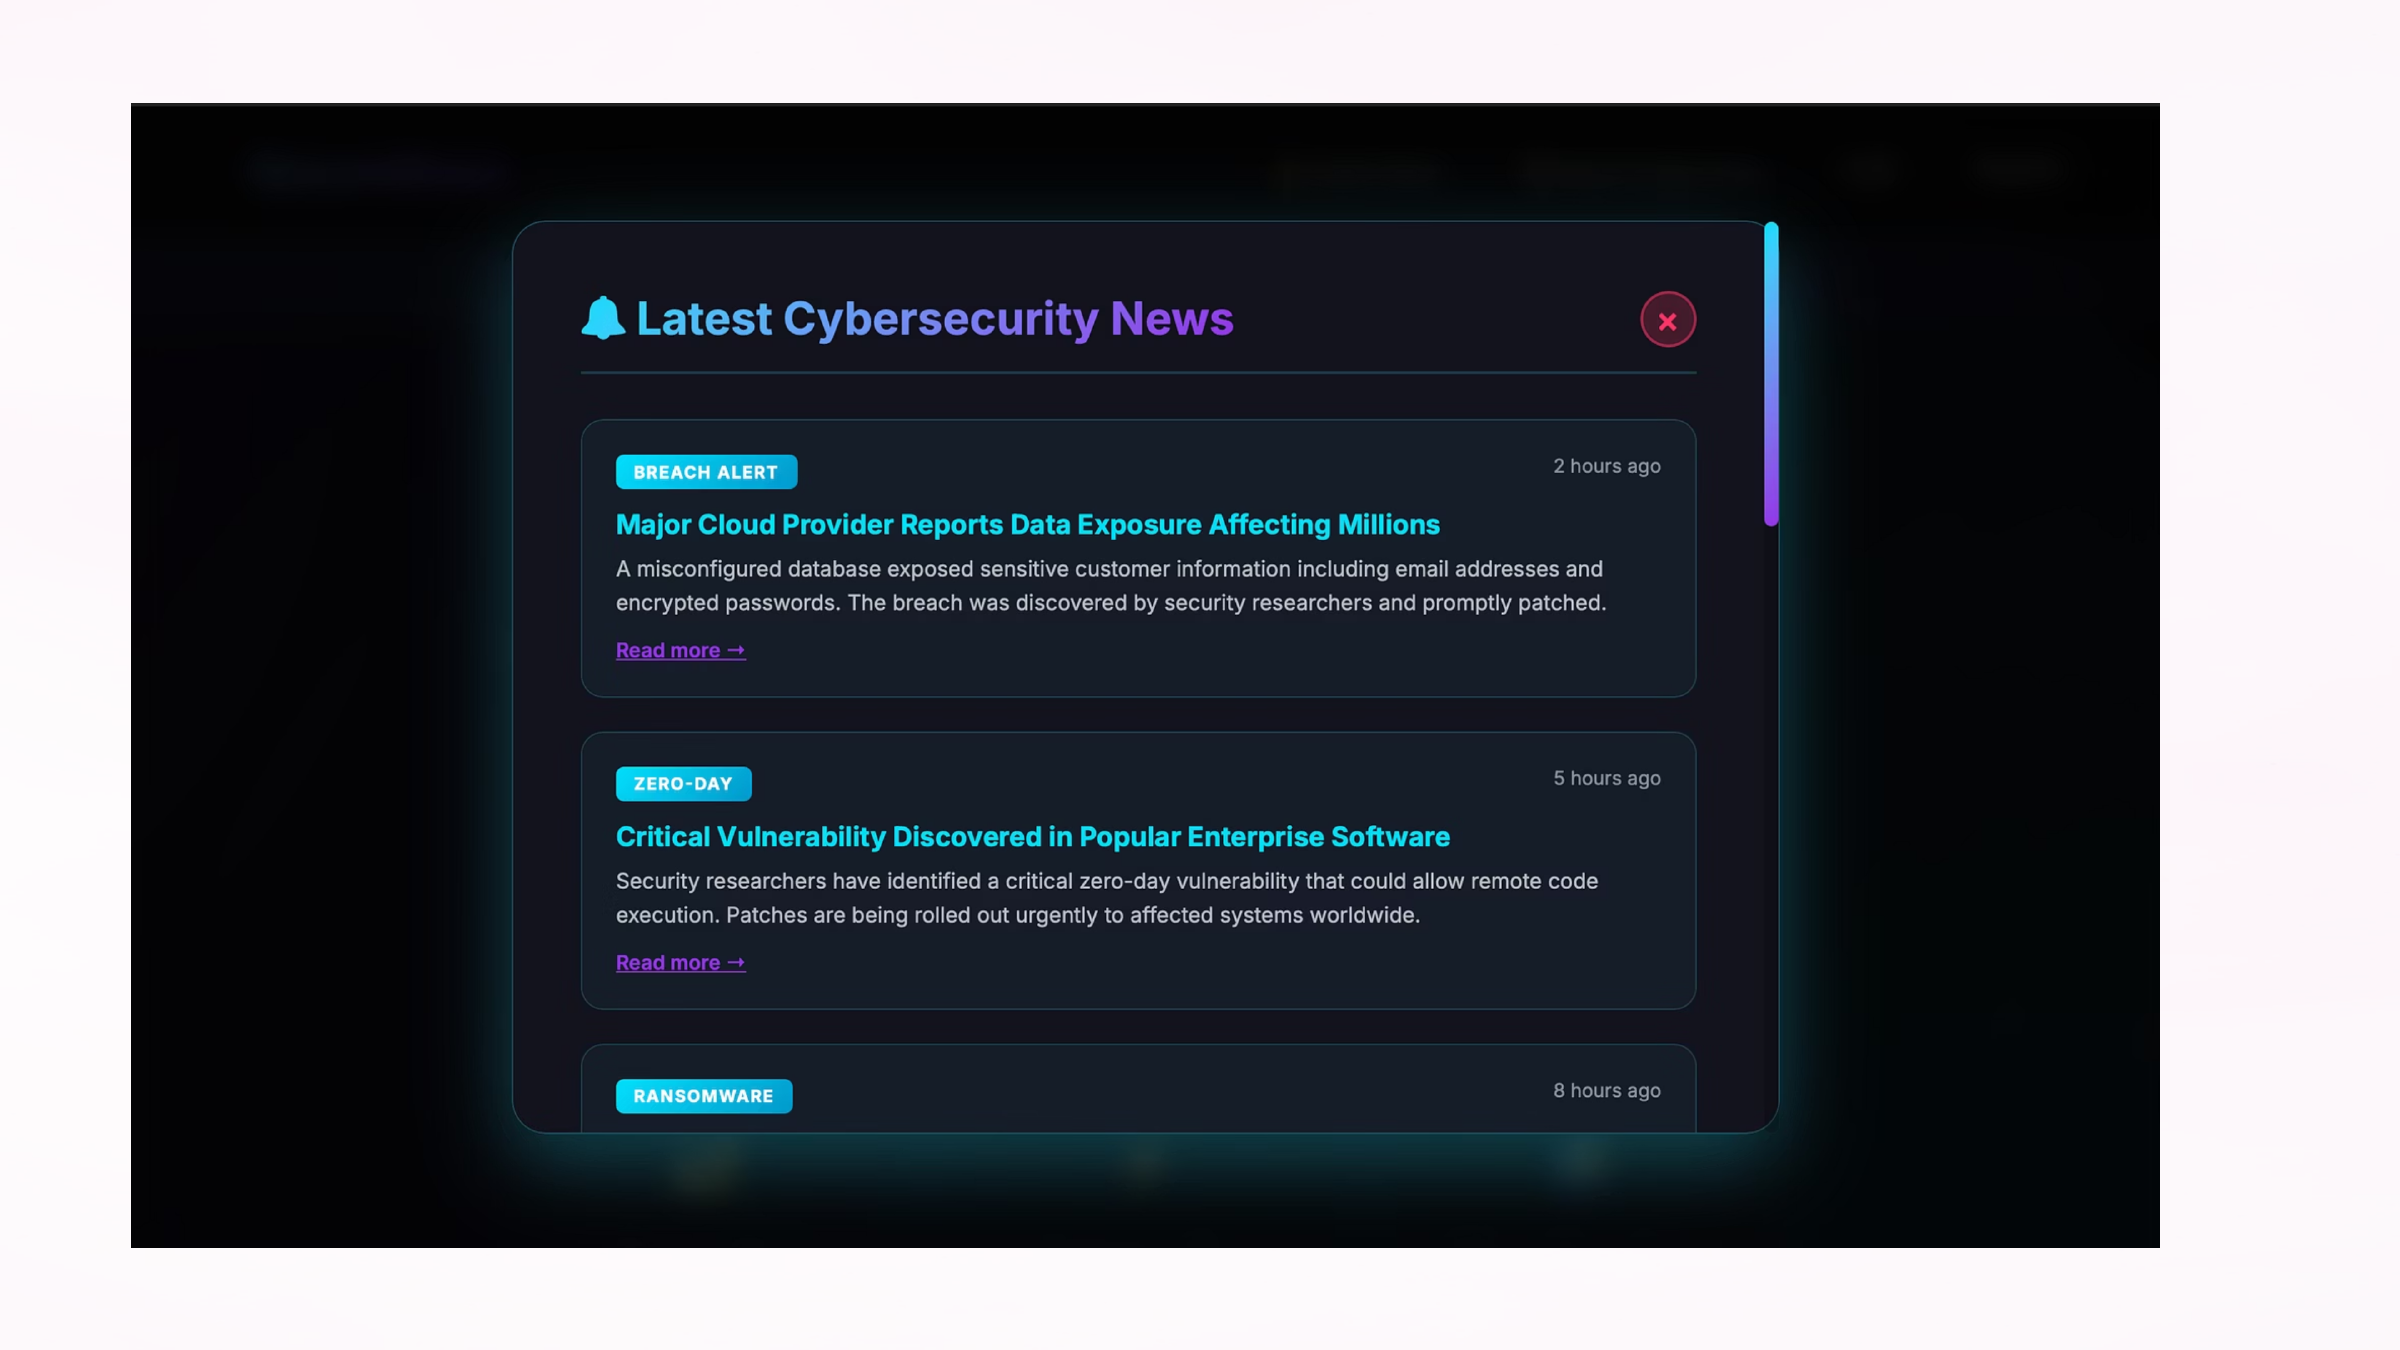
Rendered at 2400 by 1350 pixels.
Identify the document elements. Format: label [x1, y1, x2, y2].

picture [130, 102, 2161, 1248]
